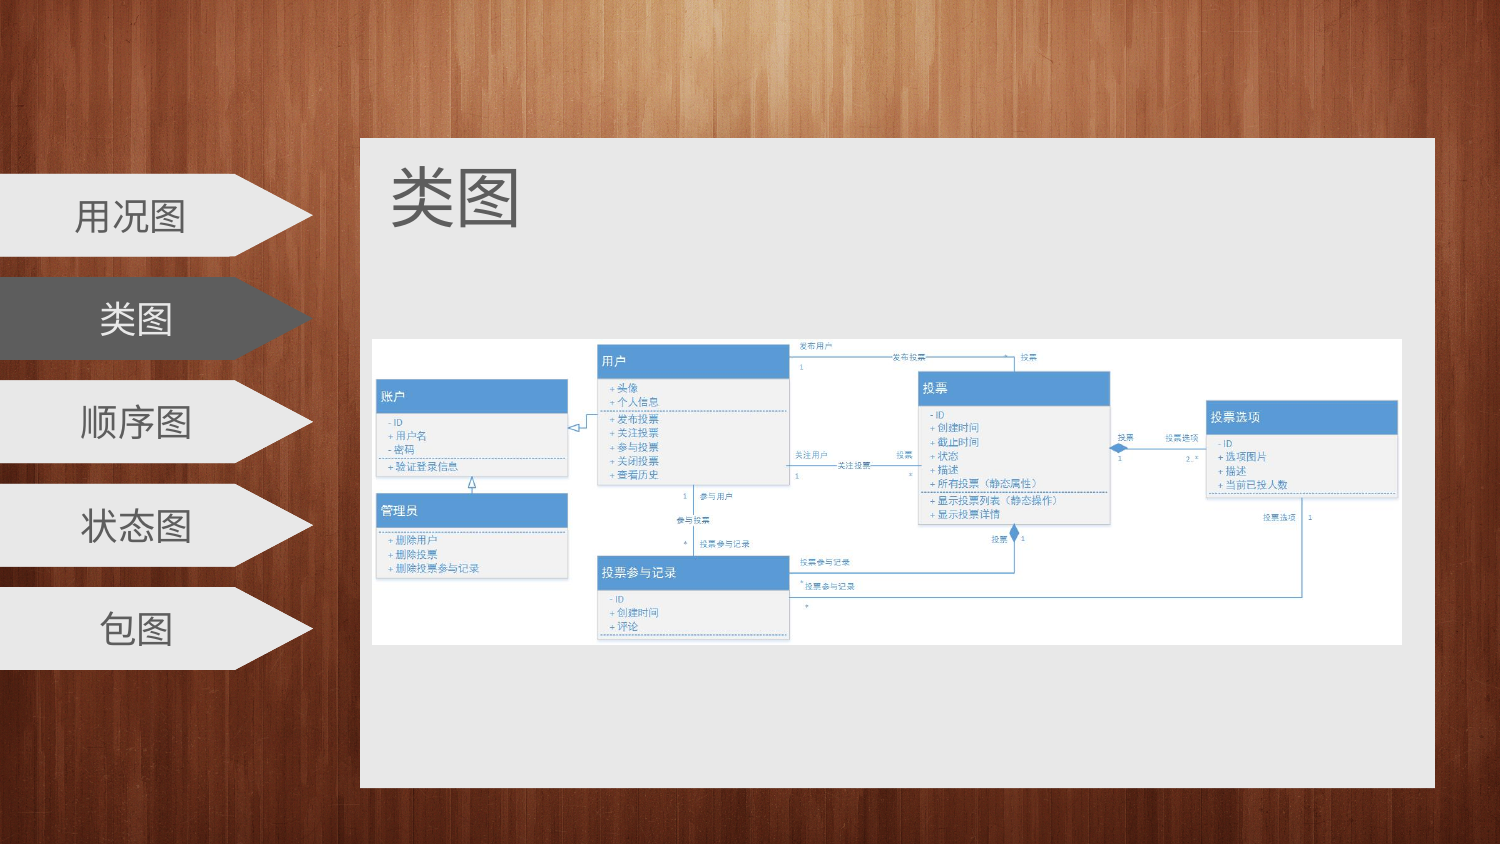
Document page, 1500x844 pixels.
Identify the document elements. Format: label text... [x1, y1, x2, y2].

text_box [359, 137, 1436, 789]
text_box 类图 [0, 277, 313, 360]
picture [0, 0, 1500, 844]
text_box Part 1 [229, 173, 313, 257]
text_box 包图 [0, 587, 313, 670]
text_box 用况图 [0, 173, 307, 257]
text_box 状态图 [0, 483, 313, 567]
text_box 顺序图 [0, 380, 313, 464]
